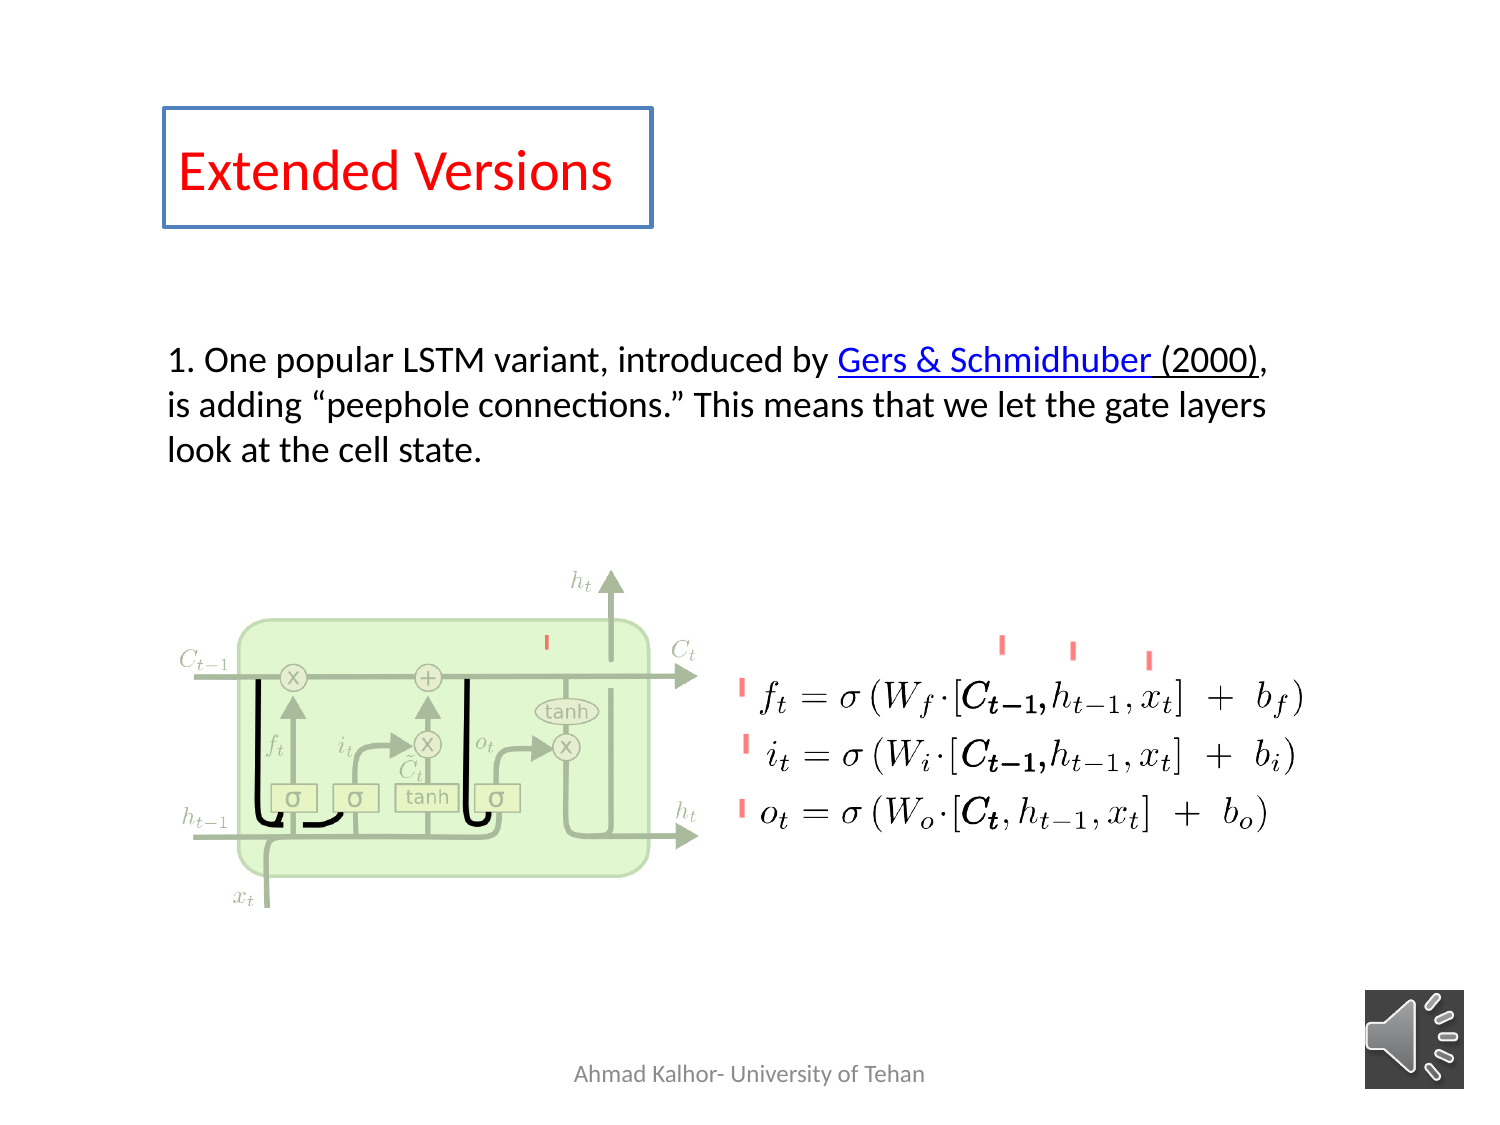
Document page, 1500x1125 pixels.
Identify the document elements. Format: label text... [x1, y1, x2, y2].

picture [1364, 989, 1465, 1090]
title Extended Versions [162, 106, 654, 229]
footer Ahmad Kalhor- University of Tehan [512, 1042, 988, 1103]
picture [163, 562, 1303, 915]
text_box 1. One popular LSTM variant, introduced by Gers & Schmidhuber (2000), is adding “peephole connections.” This means that we let the gate layers look at the cell state. [152, 328, 1313, 478]
slide_number 1 [1074, 1042, 1425, 1103]
